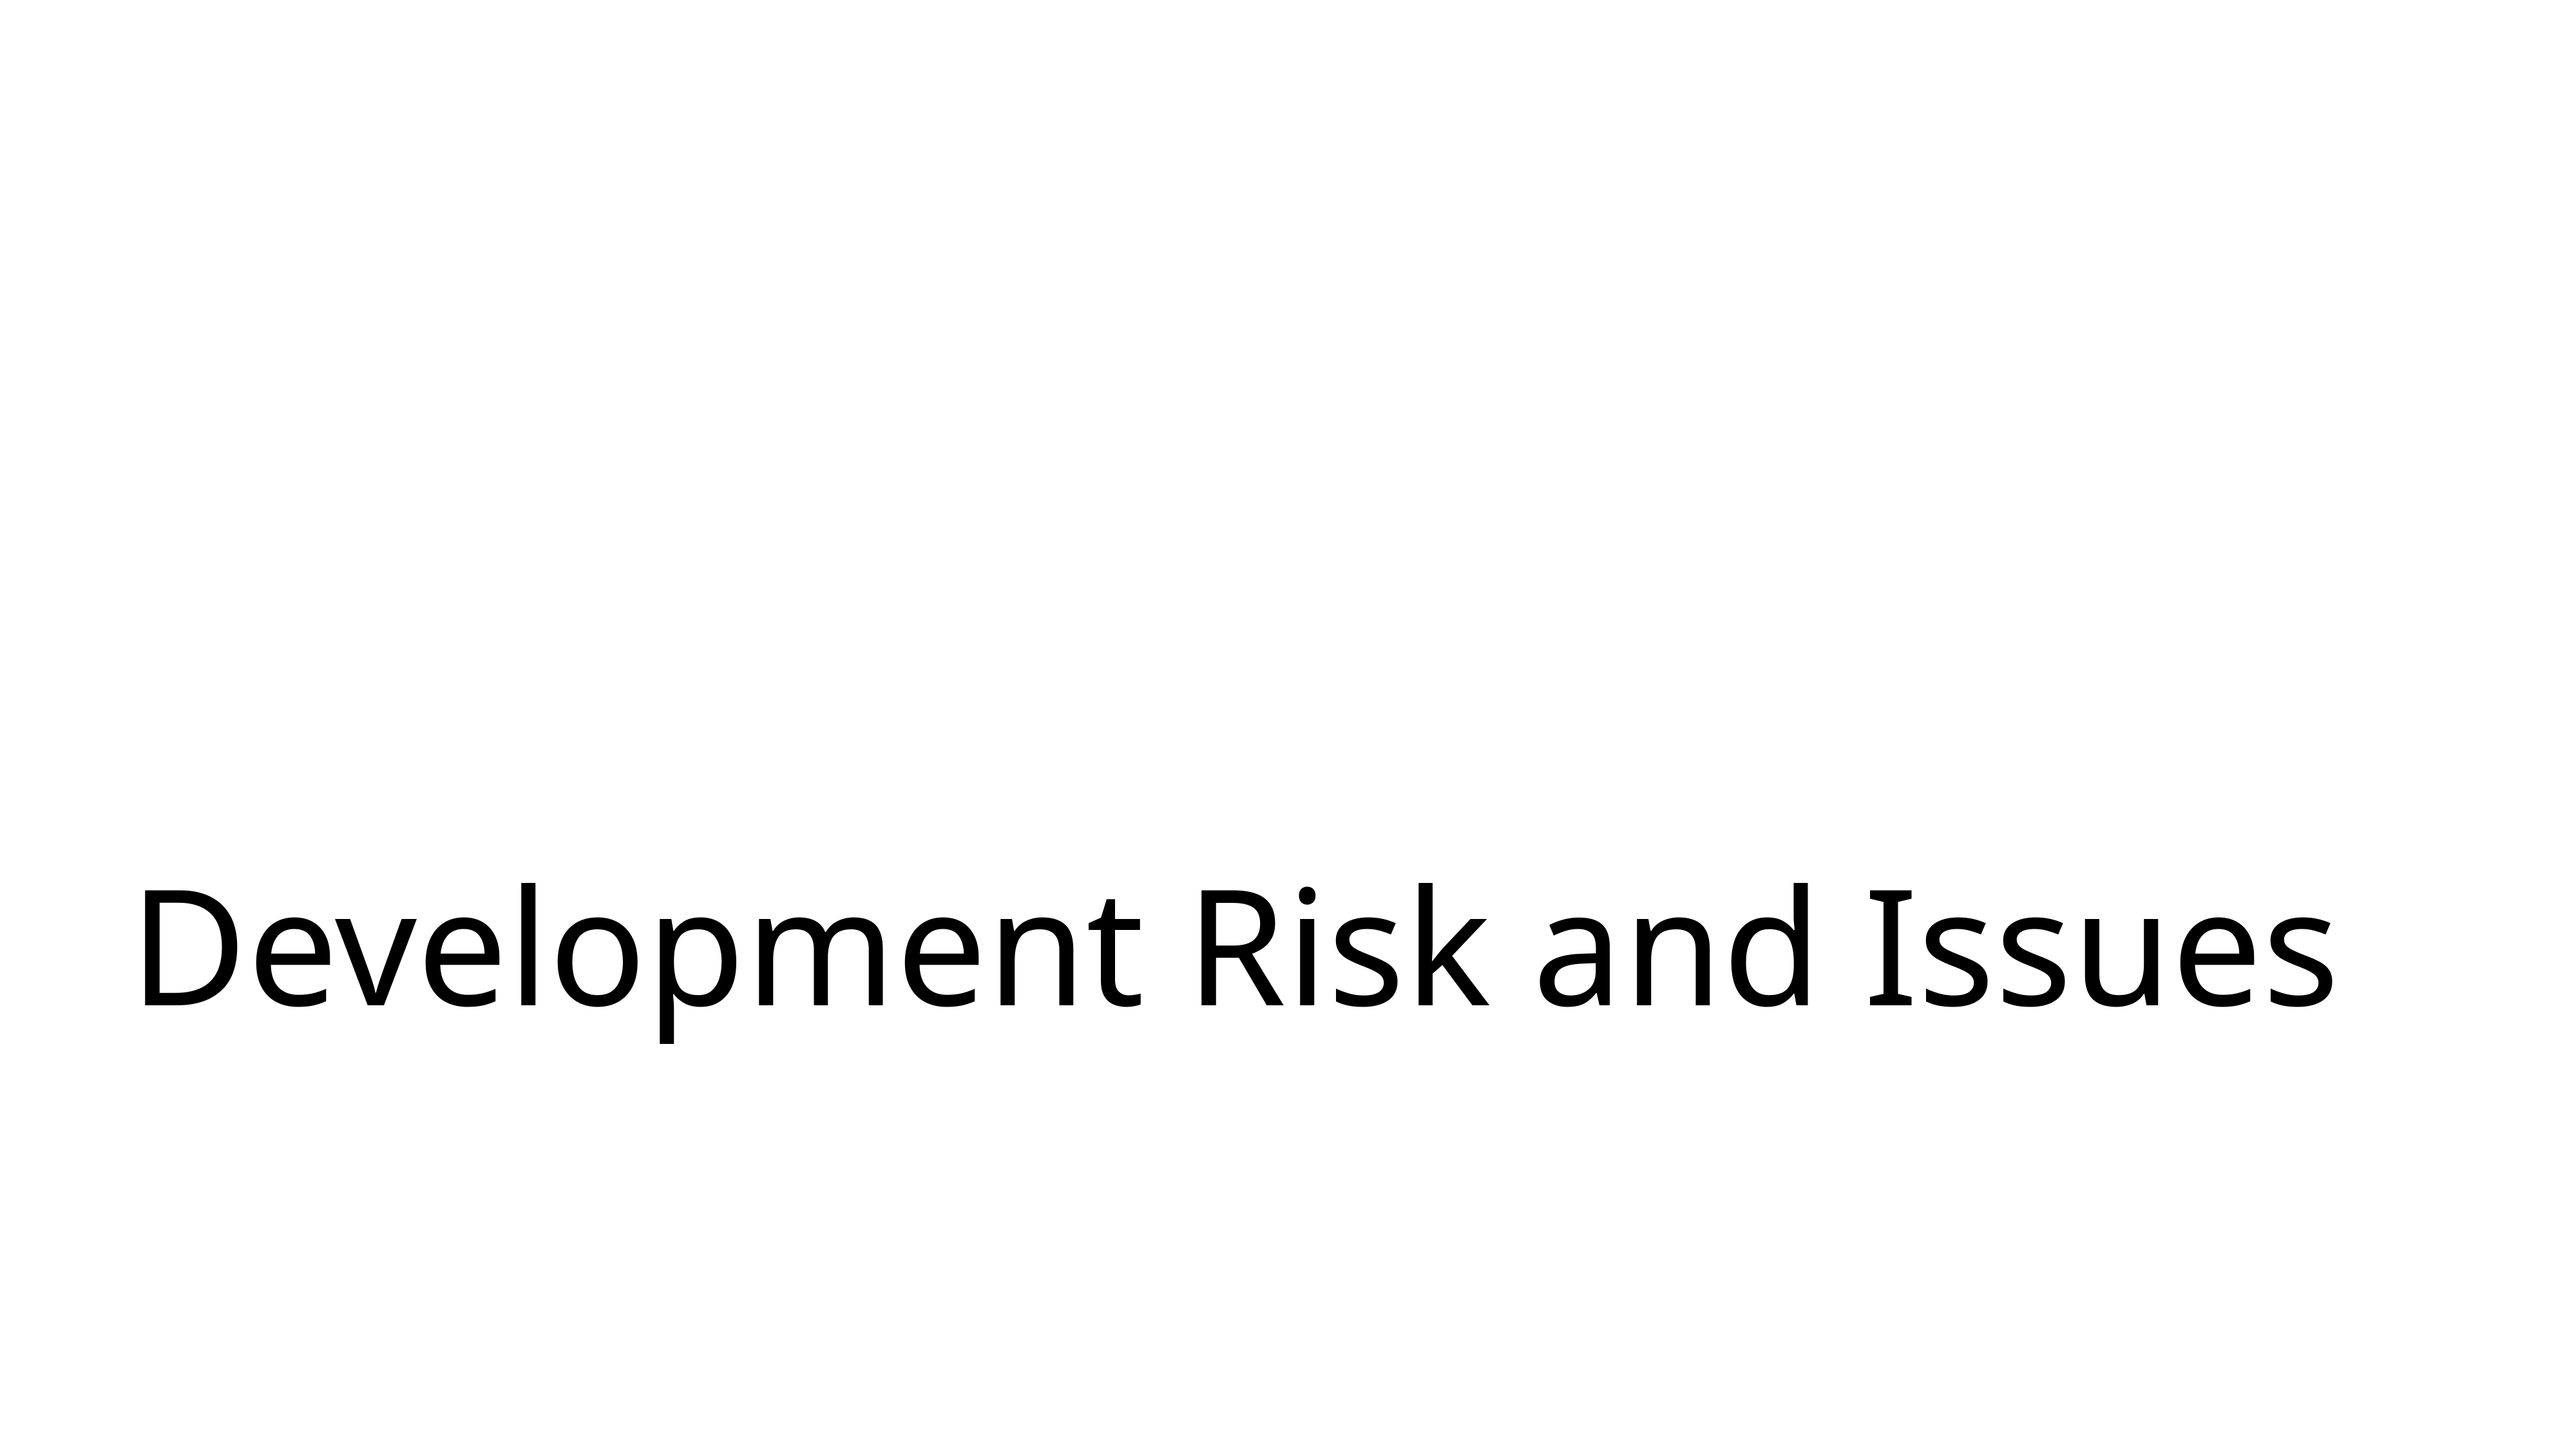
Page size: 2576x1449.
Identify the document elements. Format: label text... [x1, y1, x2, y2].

title Development Risk and Issues [120, 442, 2457, 1046]
